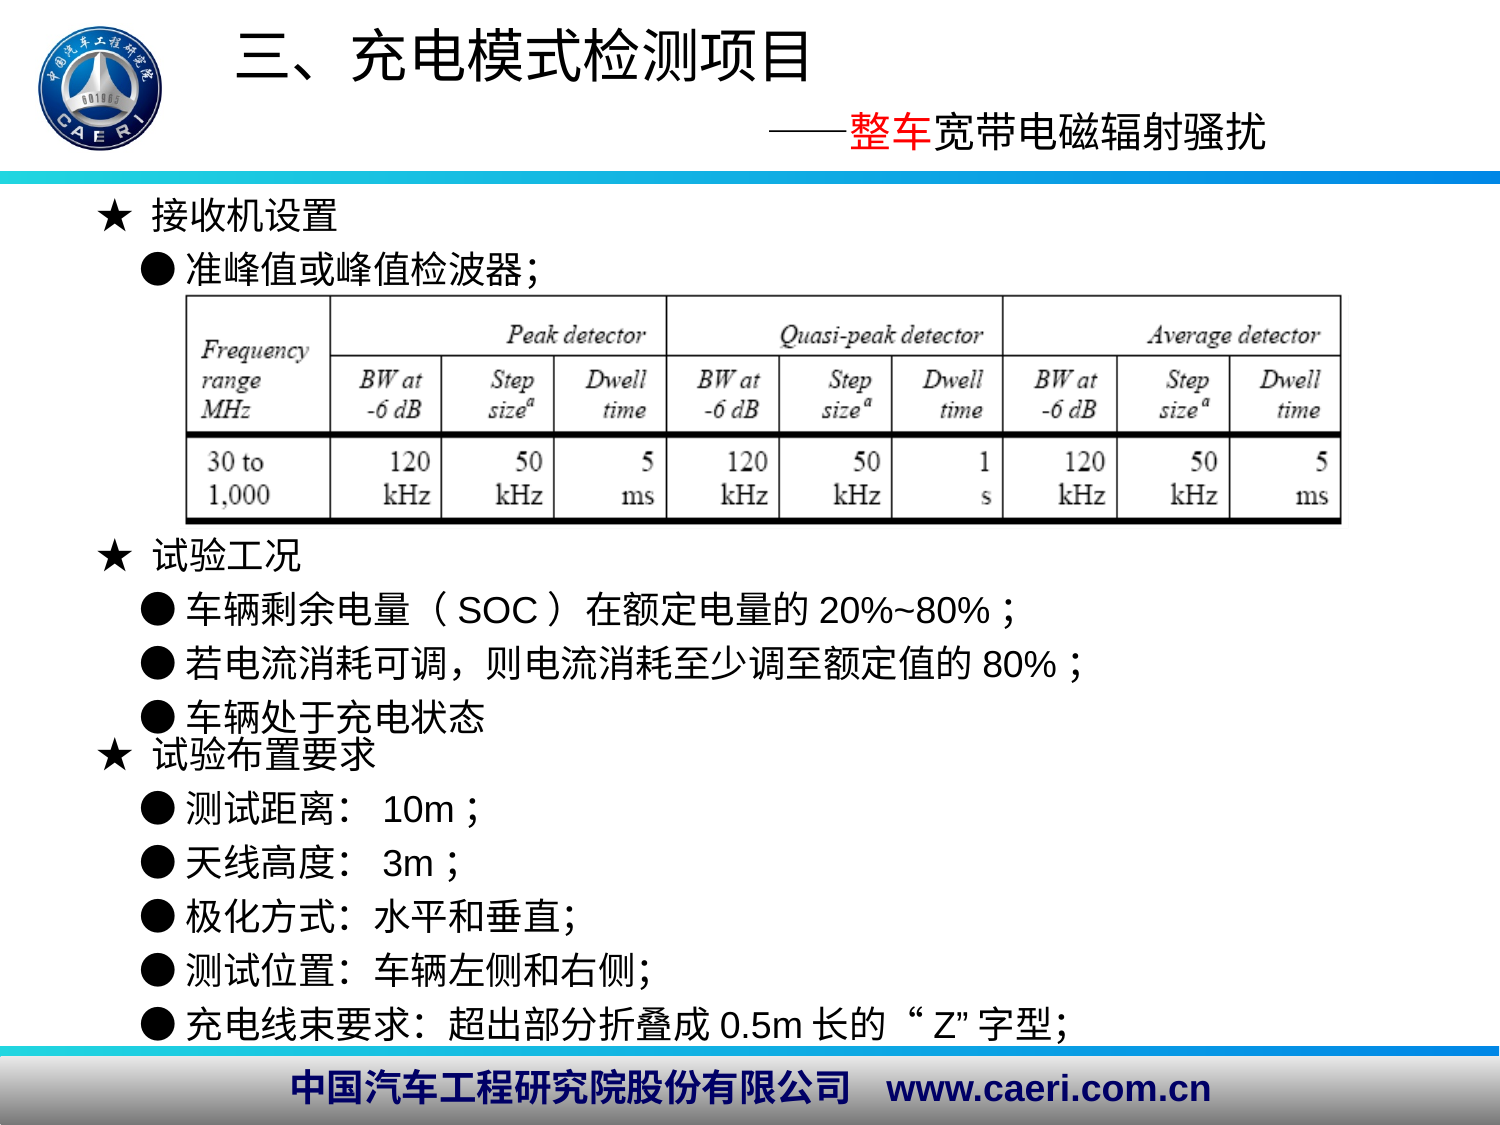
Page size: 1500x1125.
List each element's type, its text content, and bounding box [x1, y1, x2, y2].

picture [178, 292, 1348, 528]
picture [35, 23, 164, 153]
text_box ★ 接收机设置 ●准峰值或峰值检波器； [82, 175, 1383, 299]
text_box ★ 试验布置要求 ●测试距离：10m； ●天线高度：3m； ●极化方式：水平和垂直； ●测试位置：车辆左侧和右侧； ●充电线束要求：超出部分折叠成0.5m长的“Z”字型； [81, 714, 1418, 1054]
text_box ★ 试验工况 ●车辆剩余电量（SOC）在额定电量的20%~80%； ●若电流消耗可调，则电流消耗至少调至额定值的80%； ●车辆处于充电状态 [81, 515, 1418, 714]
title 三、充电模式检测项目 ——整车宽带电磁辐射骚扰 [218, 11, 1425, 164]
